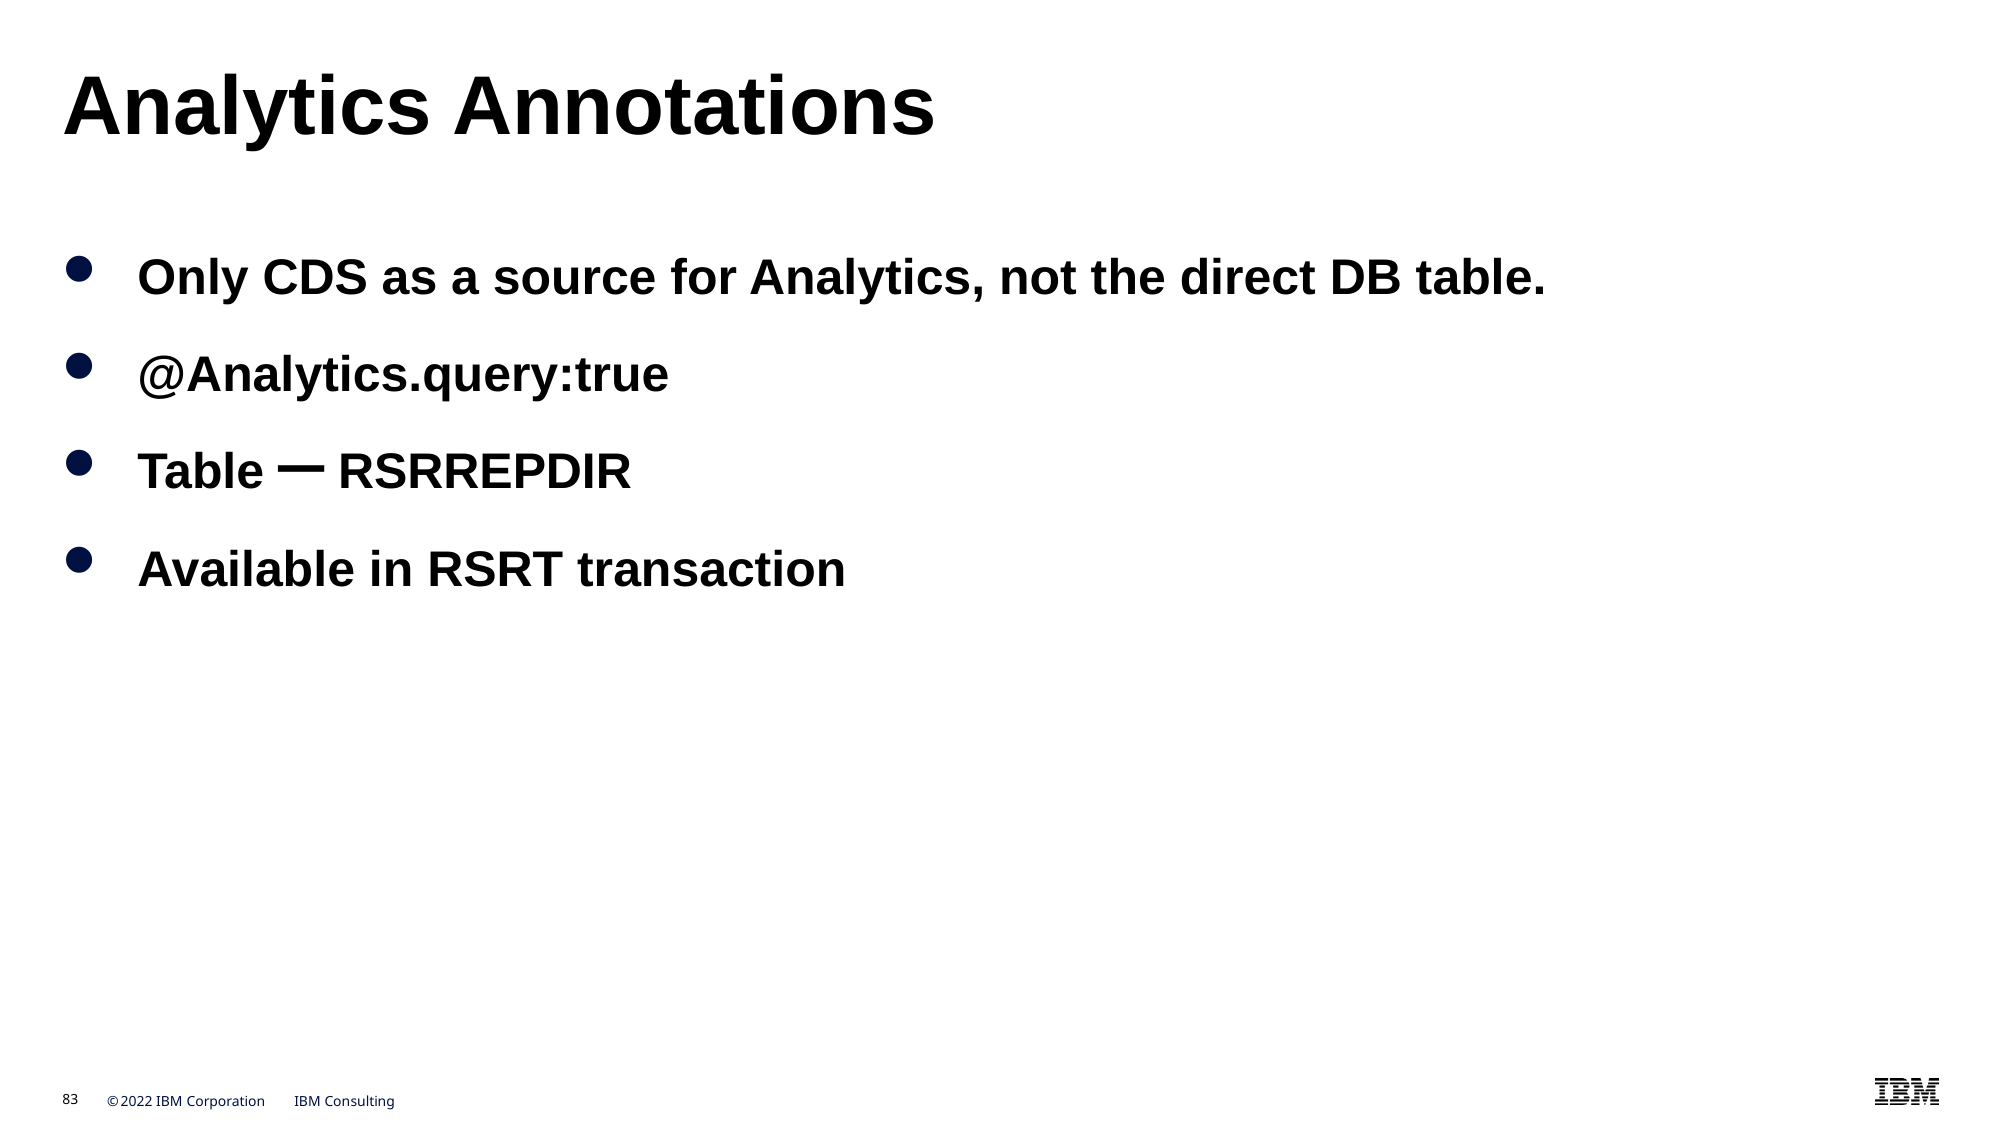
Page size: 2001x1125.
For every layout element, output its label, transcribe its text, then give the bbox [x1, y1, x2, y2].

picture [1875, 1078, 1939, 1105]
text_box Only CDS as a source for Analytics, not the direct DB table. @Analytics.query:true Table一RSRREPDIR Available in RSRT transaction [62, 238, 1692, 603]
title Analytics Annotations [62, 62, 1904, 239]
